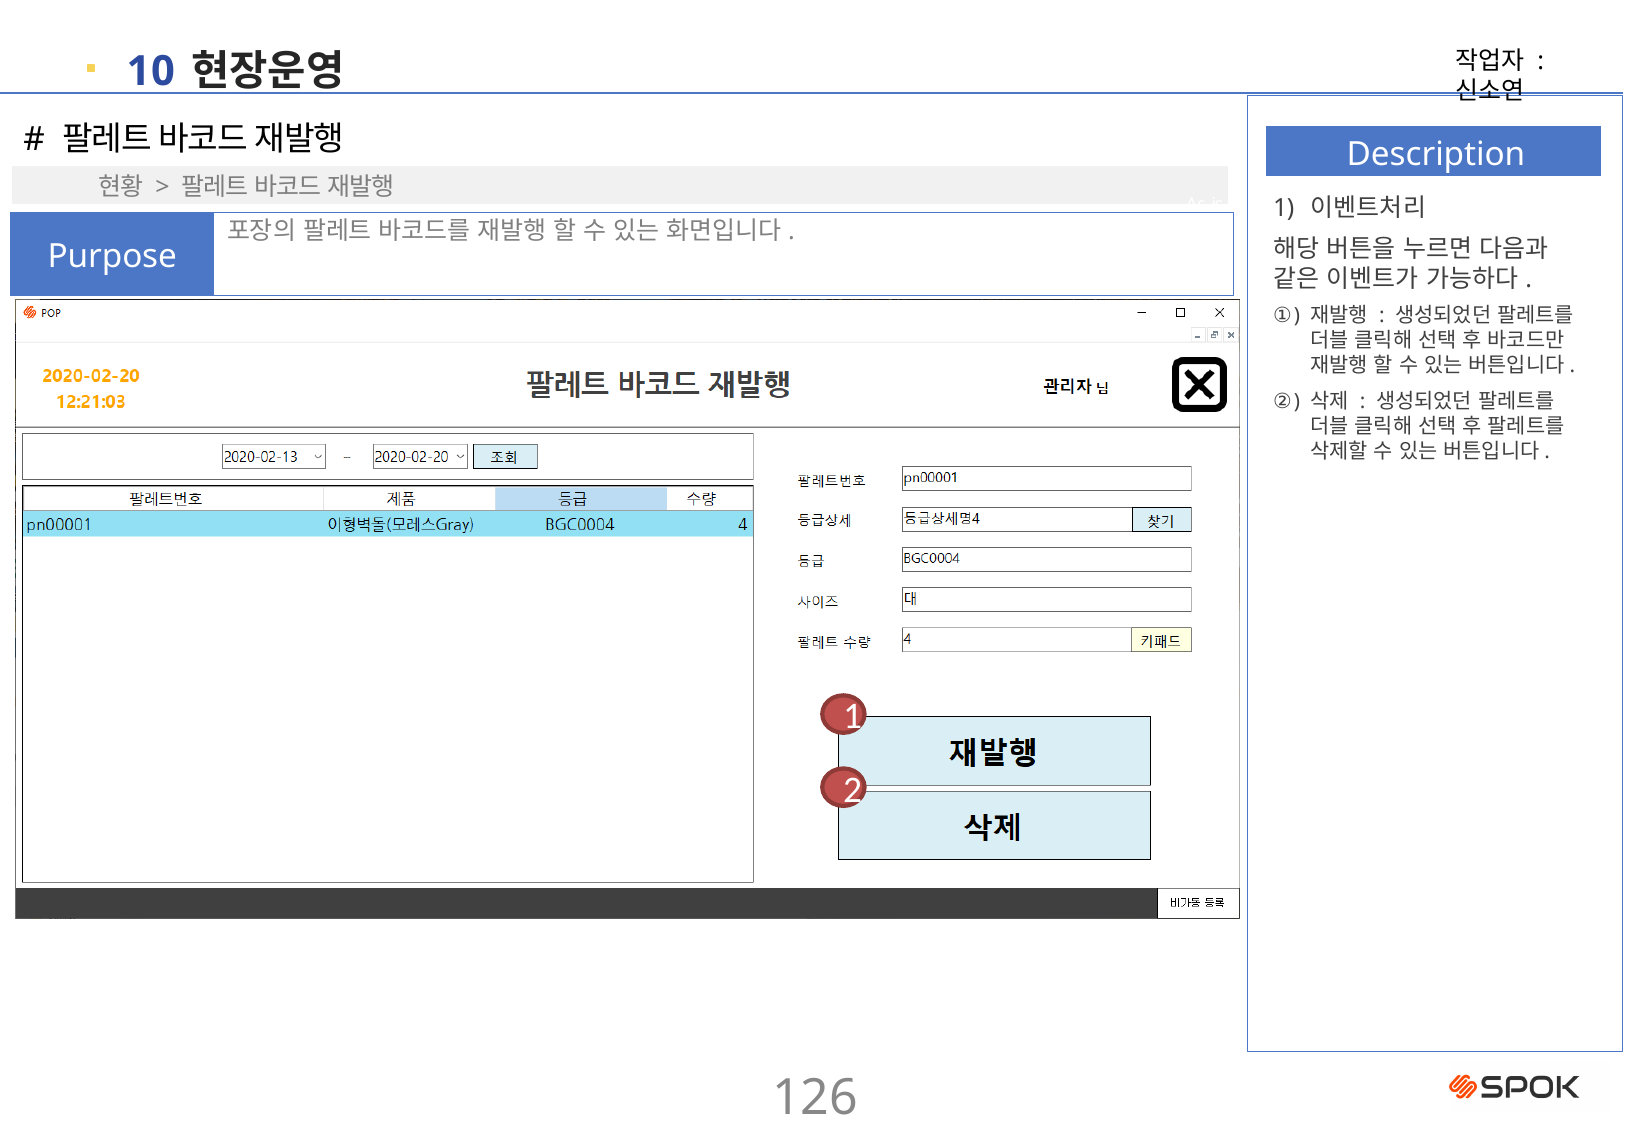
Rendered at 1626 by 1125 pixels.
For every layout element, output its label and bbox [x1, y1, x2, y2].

picture [1449, 1060, 1610, 1114]
picture [15, 299, 1241, 919]
text_box [0, 37, 1625, 1052]
slide_number [483, 1064, 1142, 1125]
